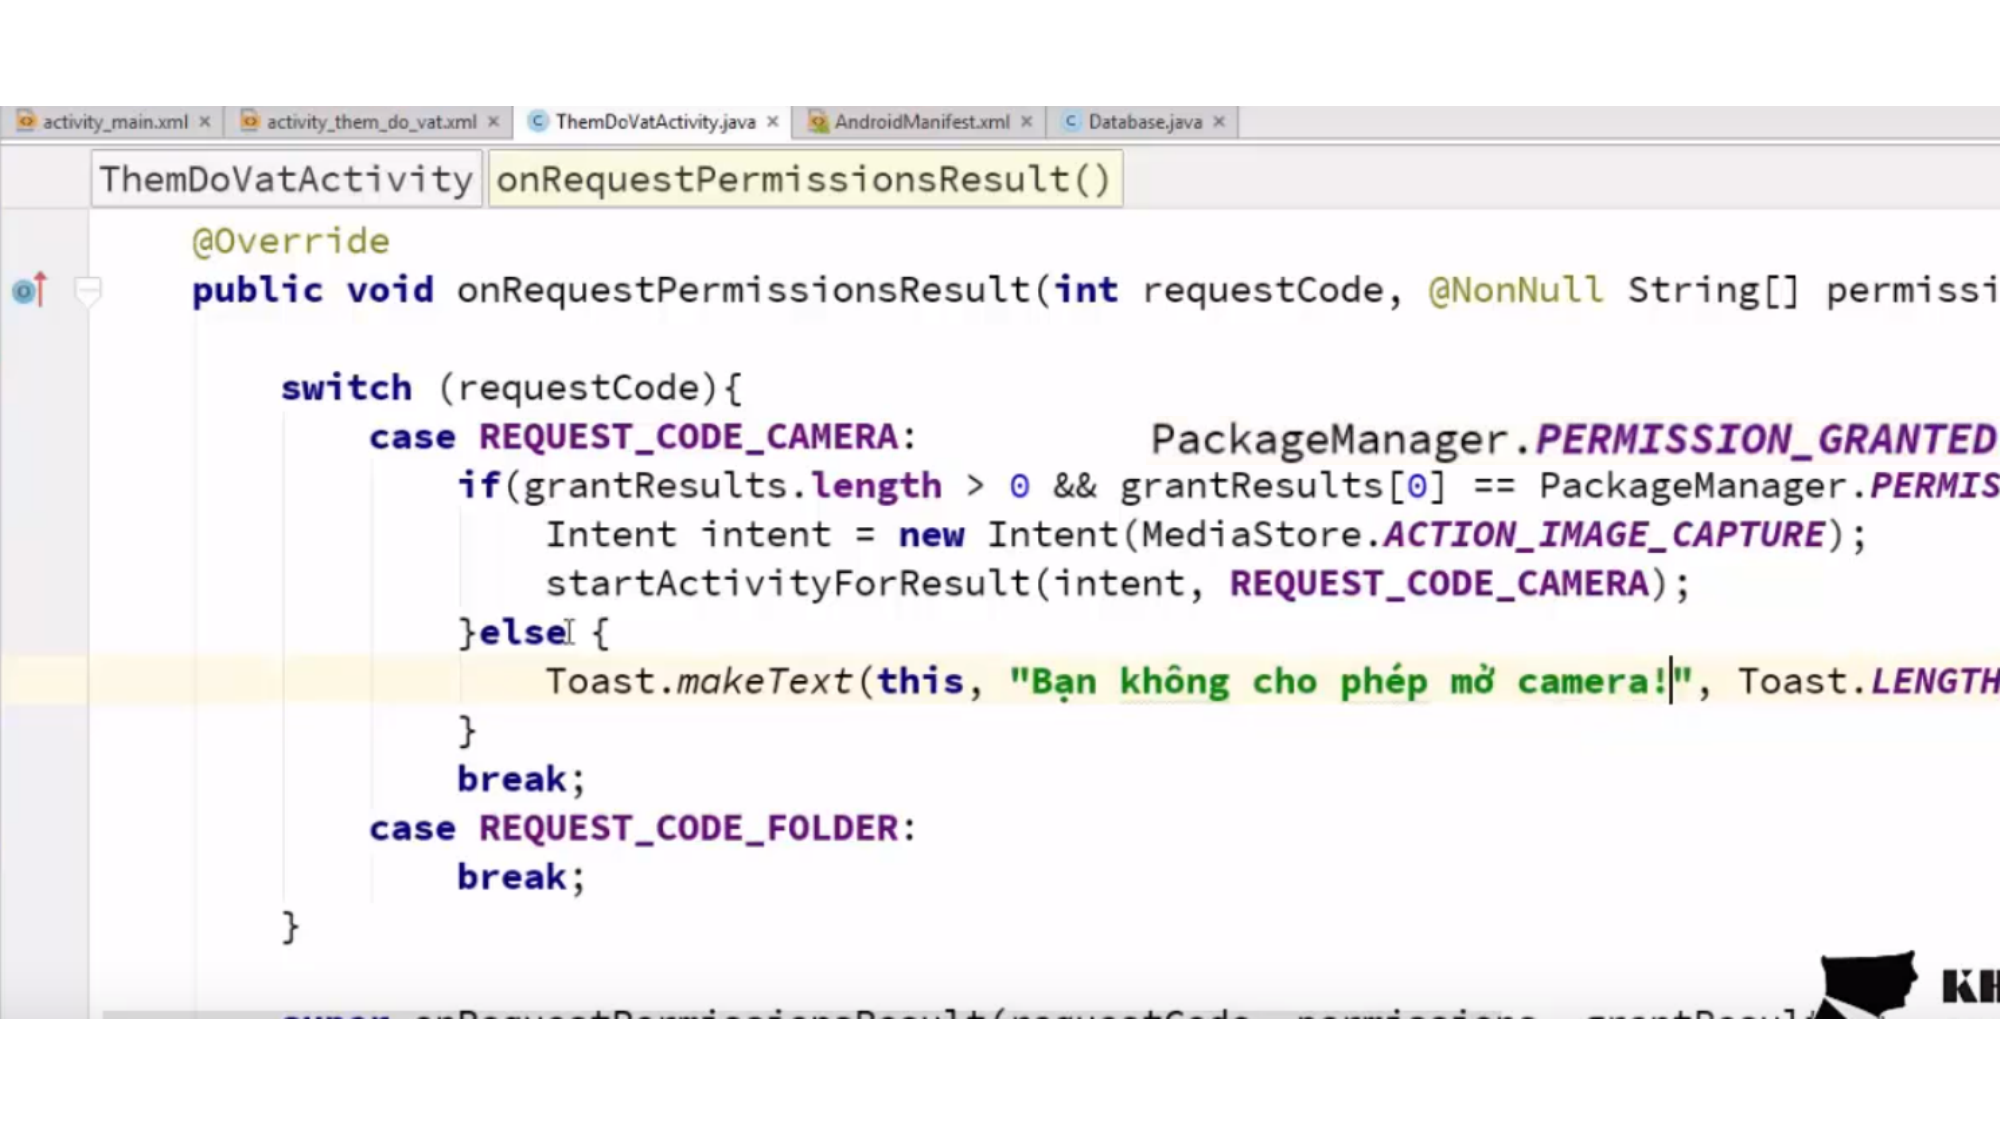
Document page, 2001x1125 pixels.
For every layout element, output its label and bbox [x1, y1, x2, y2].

picture [0, 106, 2000, 1019]
